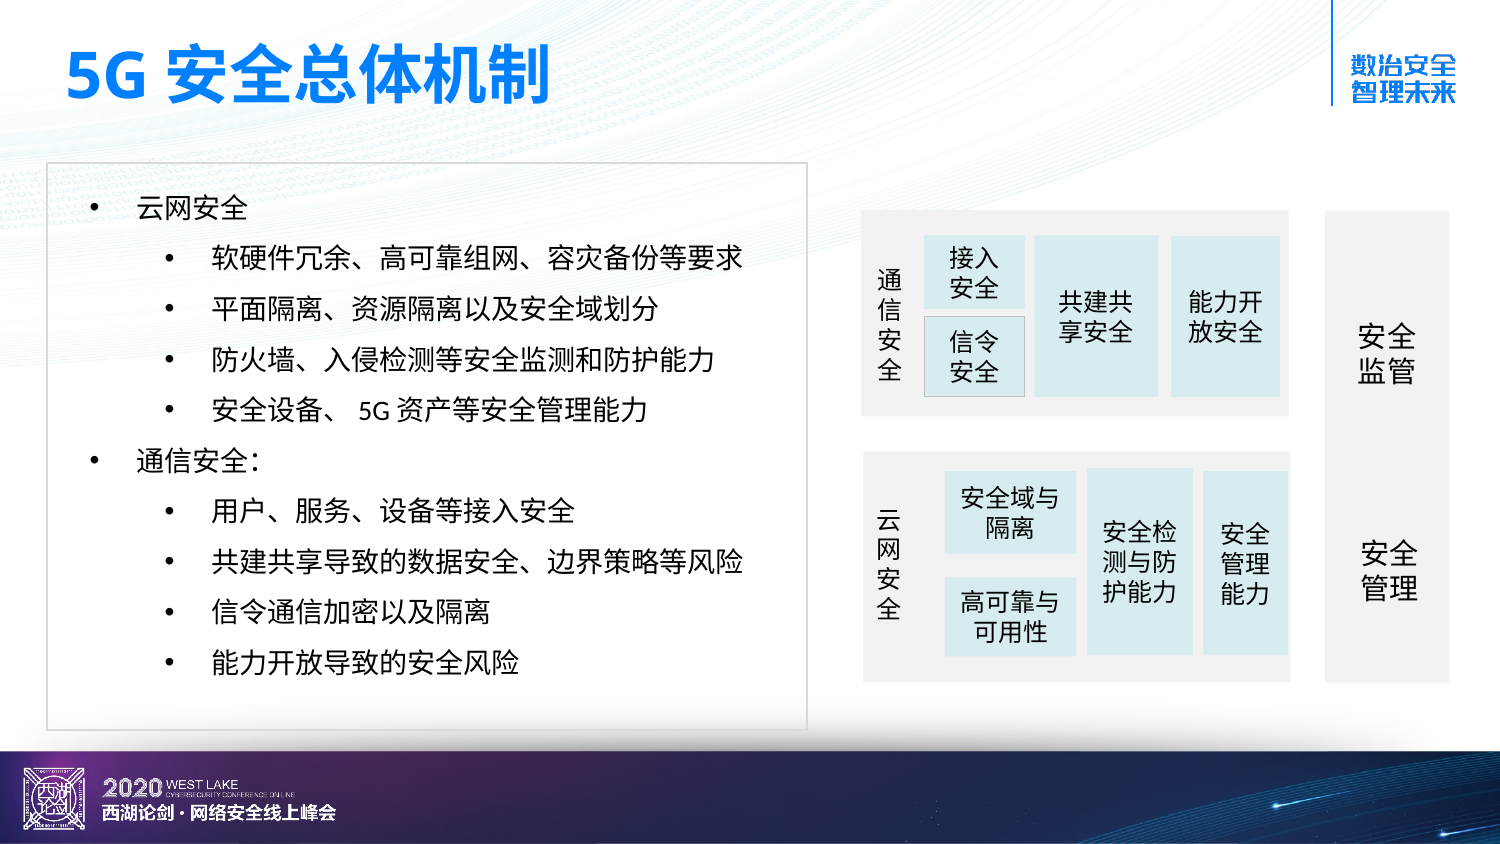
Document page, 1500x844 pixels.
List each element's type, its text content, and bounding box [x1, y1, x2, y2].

text_box 云网安全 软硬件冗余、高可靠组网、容灾备份等要求 平面隔离、资源隔离以及安全域划分 防火墙、入侵检测等安全监测和防护能力 安全设备、5G资产等安全管理能力 通信安全： 用户、服务、设备等接入安全 共建共享导致的数据安全、边界策略等风险 信令通信加密以及隔离 能力开放导致的安全风险 [74, 166, 787, 754]
text_box [46, 162, 808, 731]
text_box 5G安全总体机制 [50, 26, 833, 119]
picture [0, 0, 1500, 844]
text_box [861, 210, 1450, 683]
